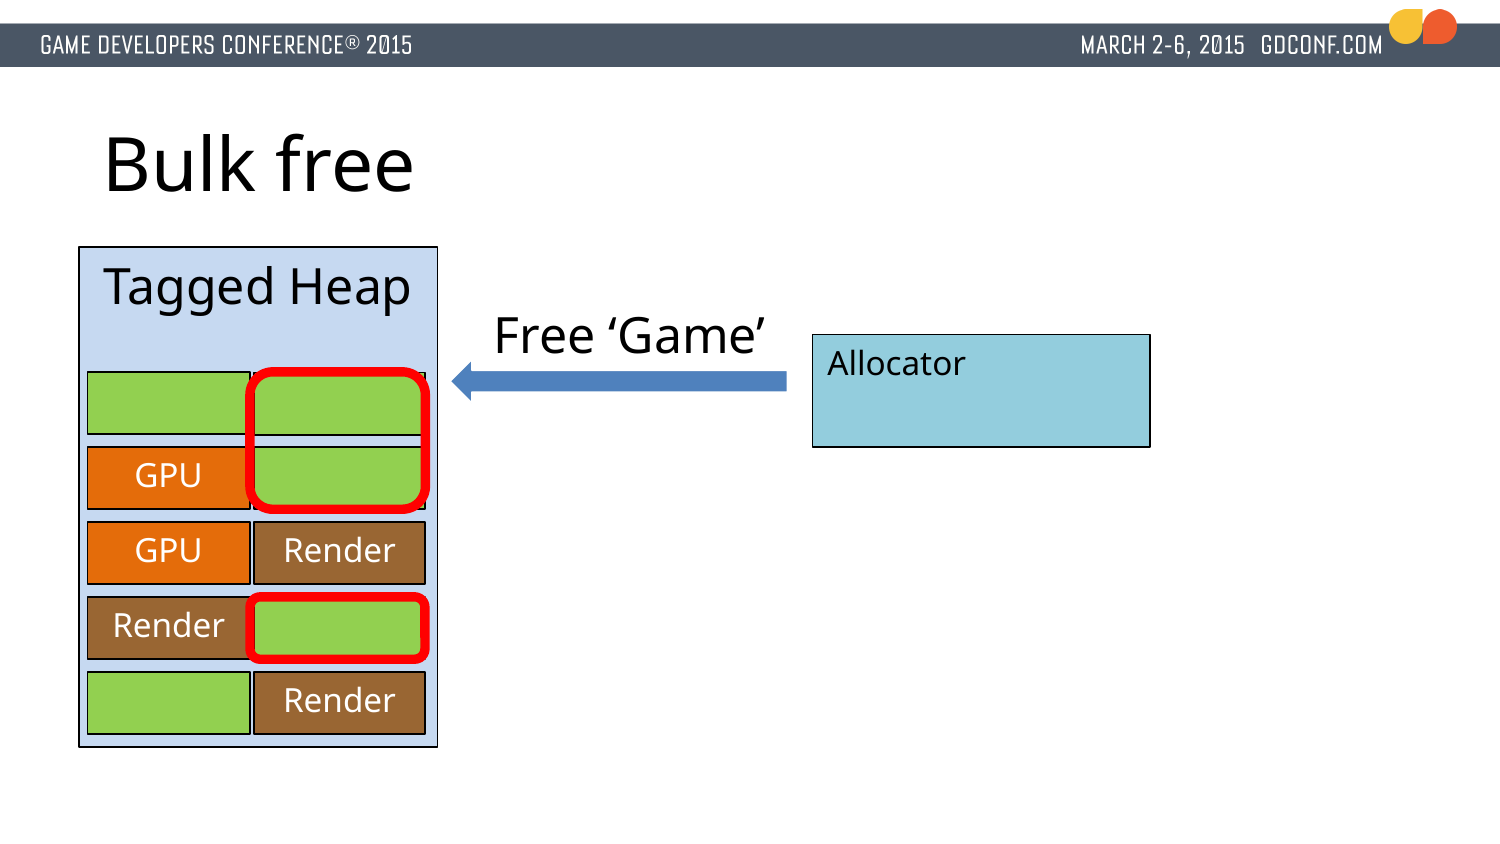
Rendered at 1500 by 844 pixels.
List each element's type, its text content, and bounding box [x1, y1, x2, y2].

text_box Tagged Heap [79, 246, 438, 747]
title Bulk free [87, 109, 1413, 238]
text_box [416, 596, 425, 603]
text_box Free ‘Game’ [478, 296, 781, 371]
text_box [417, 653, 425, 660]
text_box [87, 371, 250, 435]
text_box GPU [87, 521, 250, 585]
text_box Render [87, 596, 250, 660]
text_box Render [254, 671, 425, 735]
text_box [450, 359, 788, 404]
text_box [254, 501, 269, 510]
text_box [249, 596, 425, 660]
text_box [410, 372, 425, 387]
text_box [254, 372, 265, 380]
text_box [406, 495, 425, 510]
text_box GPU [87, 446, 250, 510]
text_box [249, 371, 426, 510]
text_box Allocator [812, 334, 1150, 447]
text_box [87, 671, 250, 735]
text_box Render [254, 521, 425, 585]
picture [0, 9, 1500, 67]
